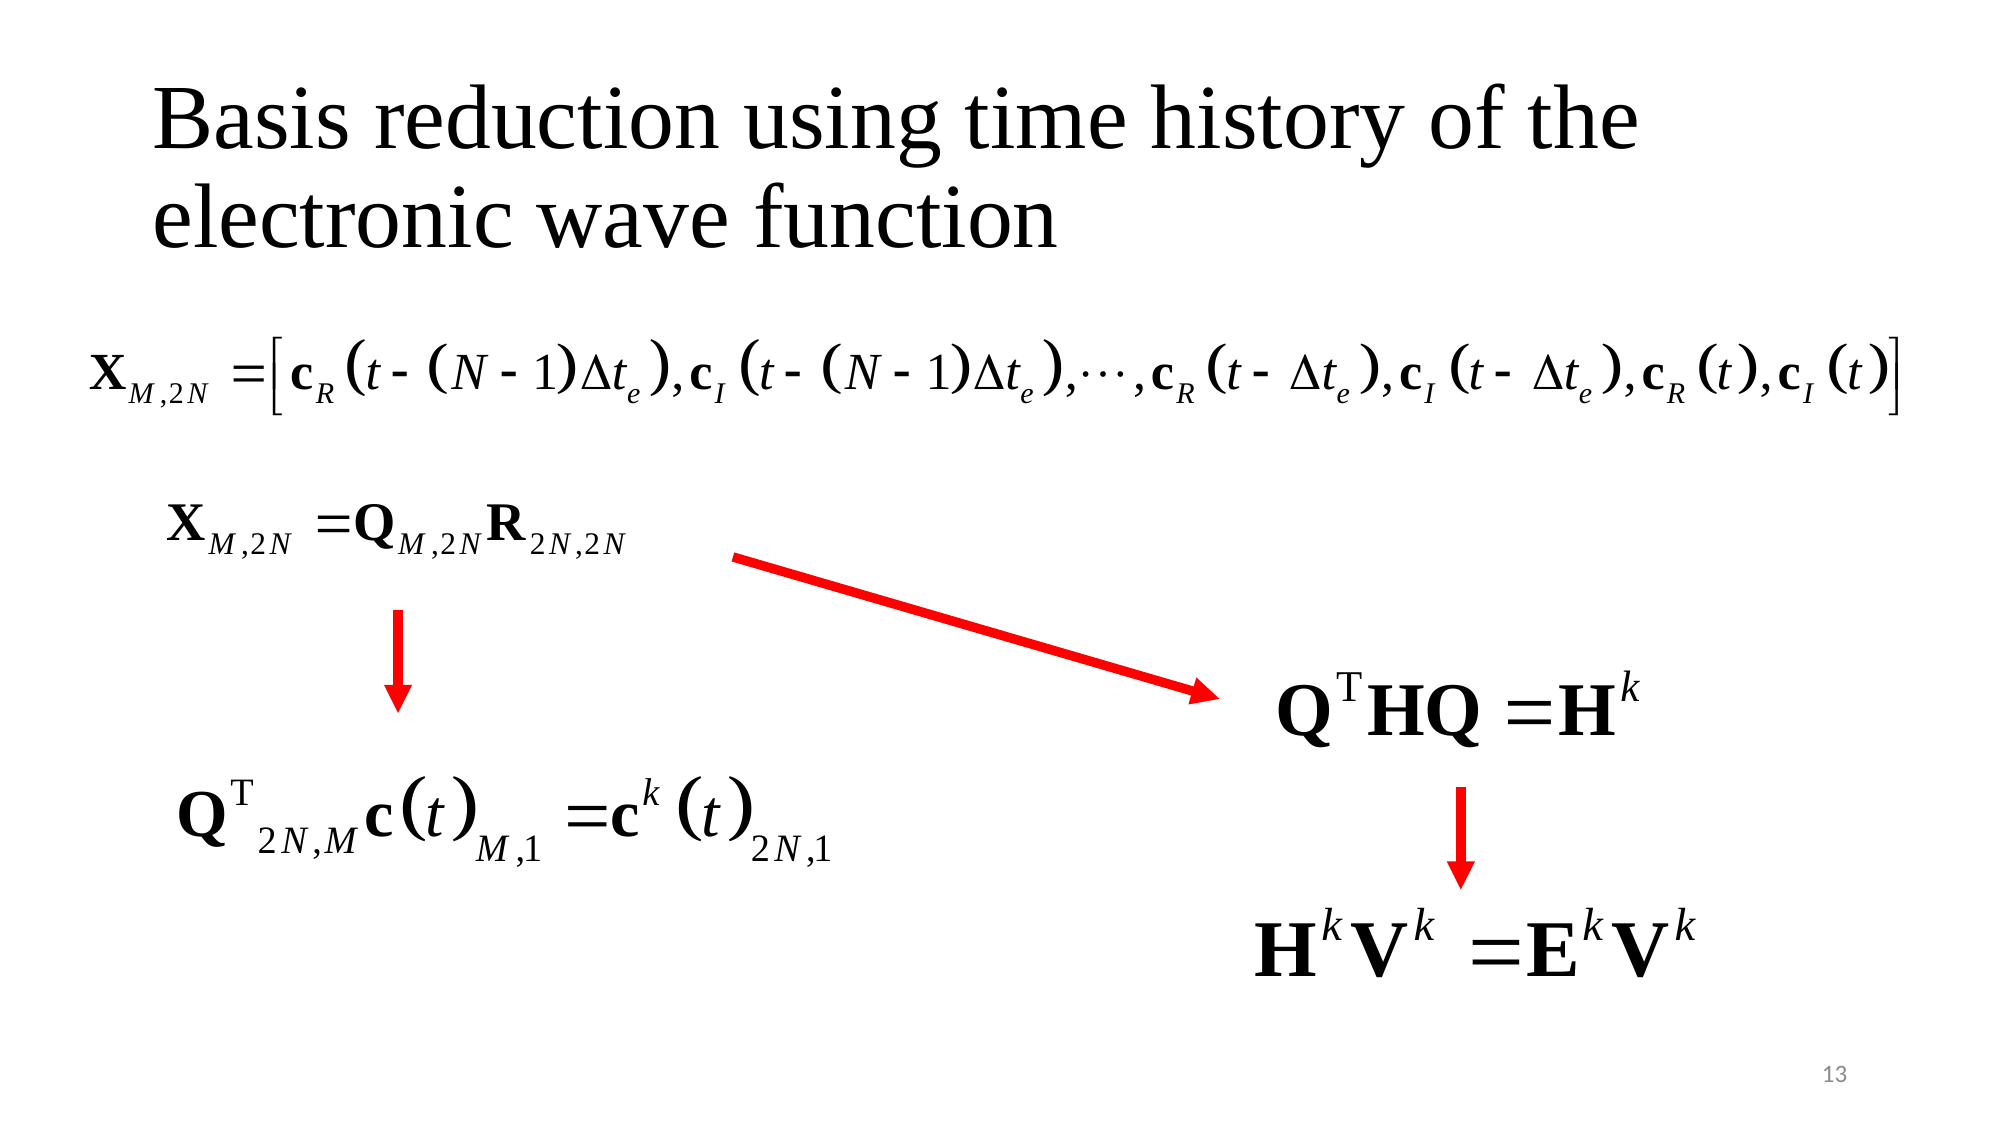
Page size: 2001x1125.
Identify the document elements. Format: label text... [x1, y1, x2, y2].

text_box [1242, 889, 1712, 997]
title Basis reduction using time history of the electronic wave function [137, 59, 1863, 278]
slide_number 13 [1412, 1042, 1863, 1103]
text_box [1266, 653, 1656, 761]
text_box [168, 763, 842, 881]
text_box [157, 486, 639, 573]
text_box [732, 556, 1220, 699]
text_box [79, 328, 1920, 425]
